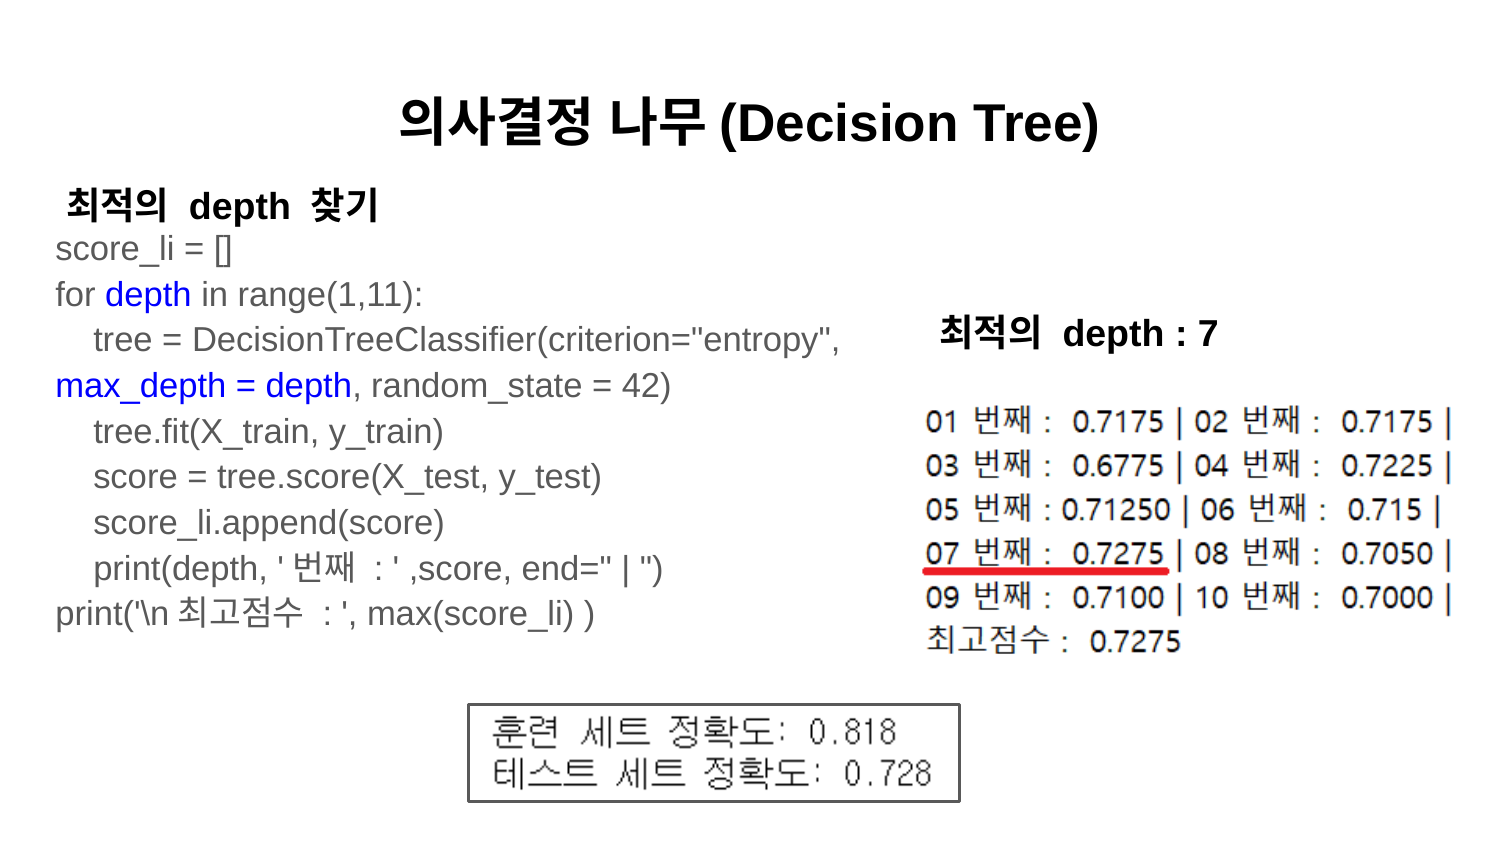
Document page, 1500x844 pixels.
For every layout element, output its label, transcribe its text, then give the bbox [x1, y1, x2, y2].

list score_li = [] for depth in range(1,11): tree = DecisionTreeClassifier(criterion="entropy", max_depth = depth, random_state = 42) tree.fit(X_train, y_train) score = tree.score(X_test, y_test) score_li.append(score) print(depth, '번째 : ' ,score, end=" | ") print('\n최고점수 : ', max(score_li) ) [40, 228, 887, 844]
text_box 최적의 depth 찾기 [51, 166, 836, 242]
picture [906, 398, 1466, 665]
text_box 최적의 depth : 7 [924, 293, 1362, 369]
title 의사결정 나무(Decision Tree) [51, 72, 1449, 167]
picture [469, 705, 958, 801]
